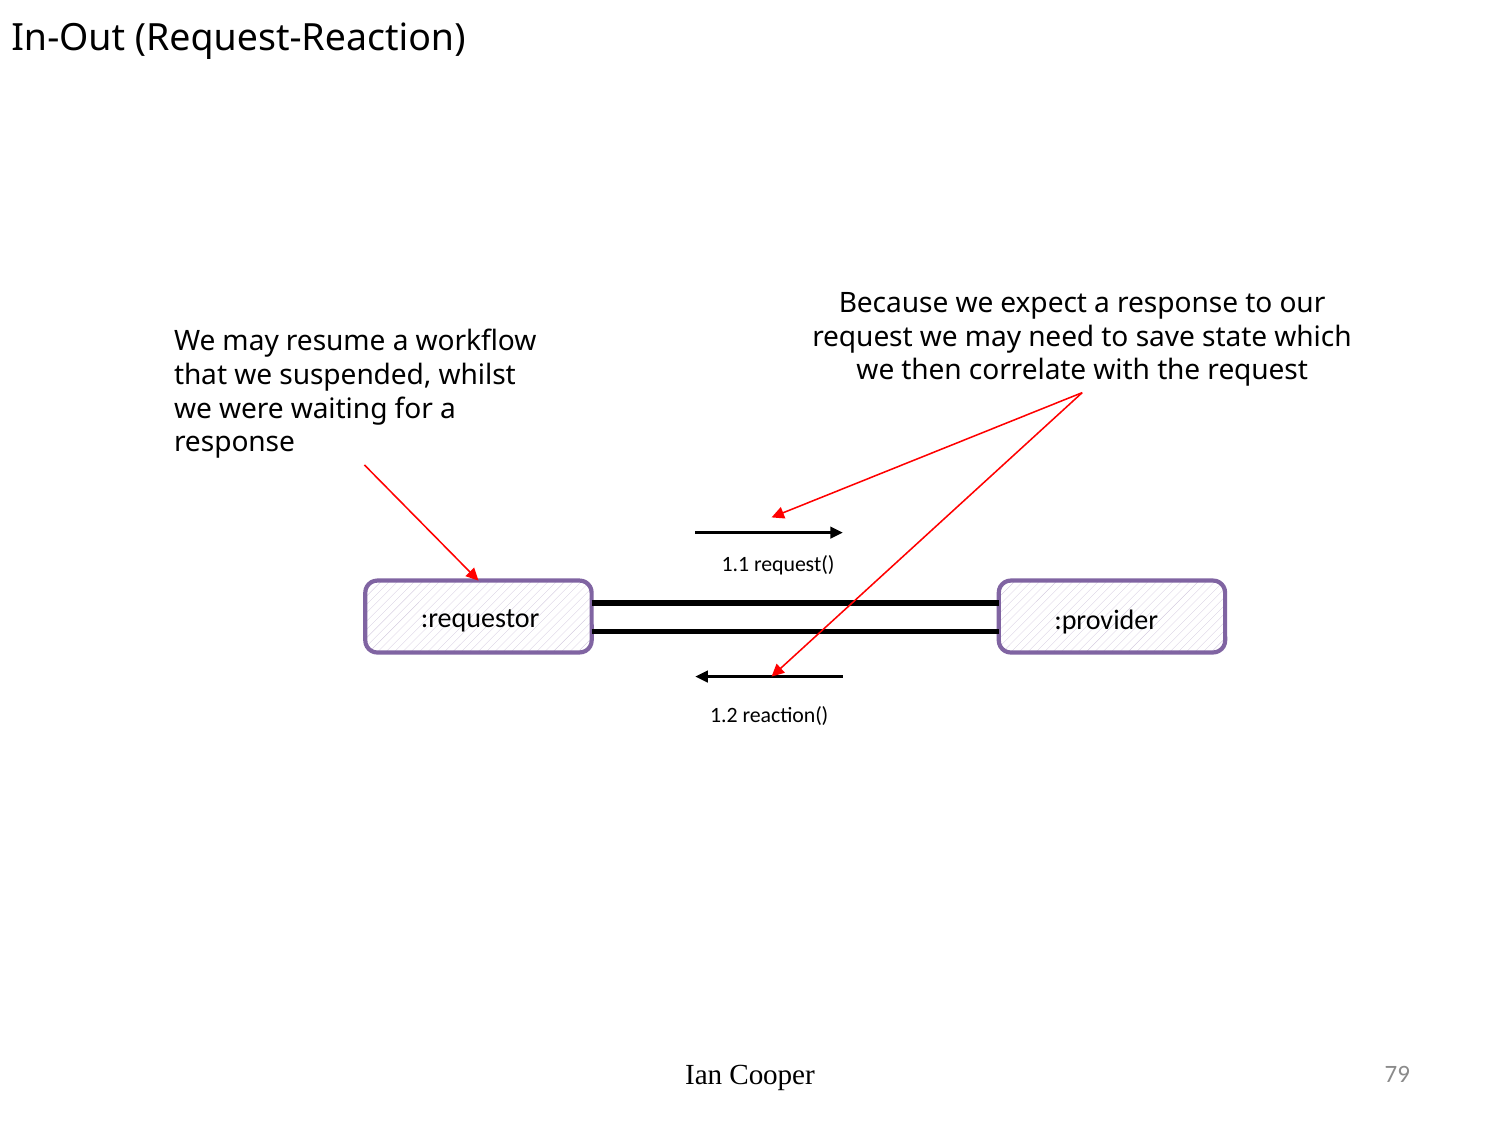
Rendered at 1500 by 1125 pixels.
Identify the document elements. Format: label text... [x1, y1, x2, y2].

text_box Because we expect a response to our request we may need to save state which we then correlate with the request [796, 276, 1368, 393]
footer Ian Cooper [512, 1042, 988, 1103]
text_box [364, 466, 479, 581]
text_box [771, 393, 1083, 518]
text_box :provider [1087, 593, 1185, 643]
text_box We may resume a workflow that we suspended, whilst we were waiting for a response [159, 315, 570, 465]
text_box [771, 525, 1083, 677]
text_box :requestor [406, 591, 570, 641]
text_box In-Out (Request-Reaction) [0, 1, 1500, 69]
slide_number 79 [1074, 1042, 1425, 1103]
text_box 1.1 request() [706, 542, 766, 584]
text_box [363, 578, 594, 655]
text_box [1087, 578, 1228, 655]
text_box 1.2 reaction() [695, 693, 891, 735]
